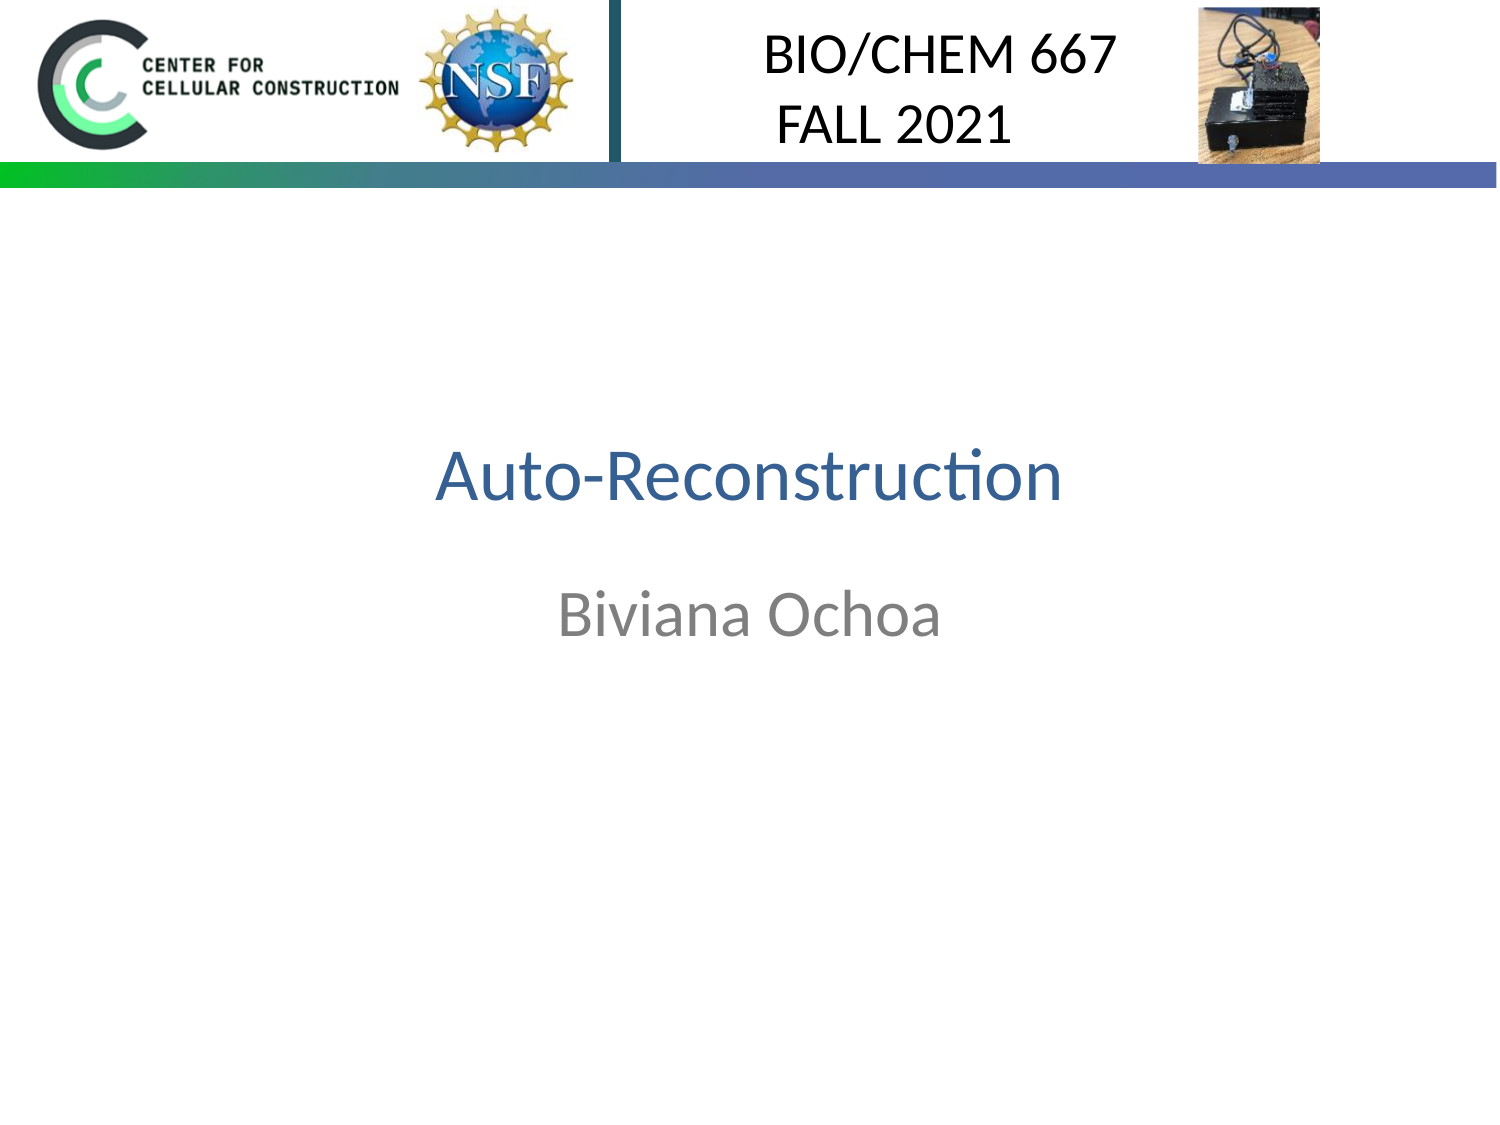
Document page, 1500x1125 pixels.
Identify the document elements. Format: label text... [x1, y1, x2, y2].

list Biviana Ochoa [473, 562, 1027, 720]
picture [16, 6, 575, 155]
title Auto-Reconstruction [112, 349, 1388, 591]
picture [0, 8, 1497, 188]
